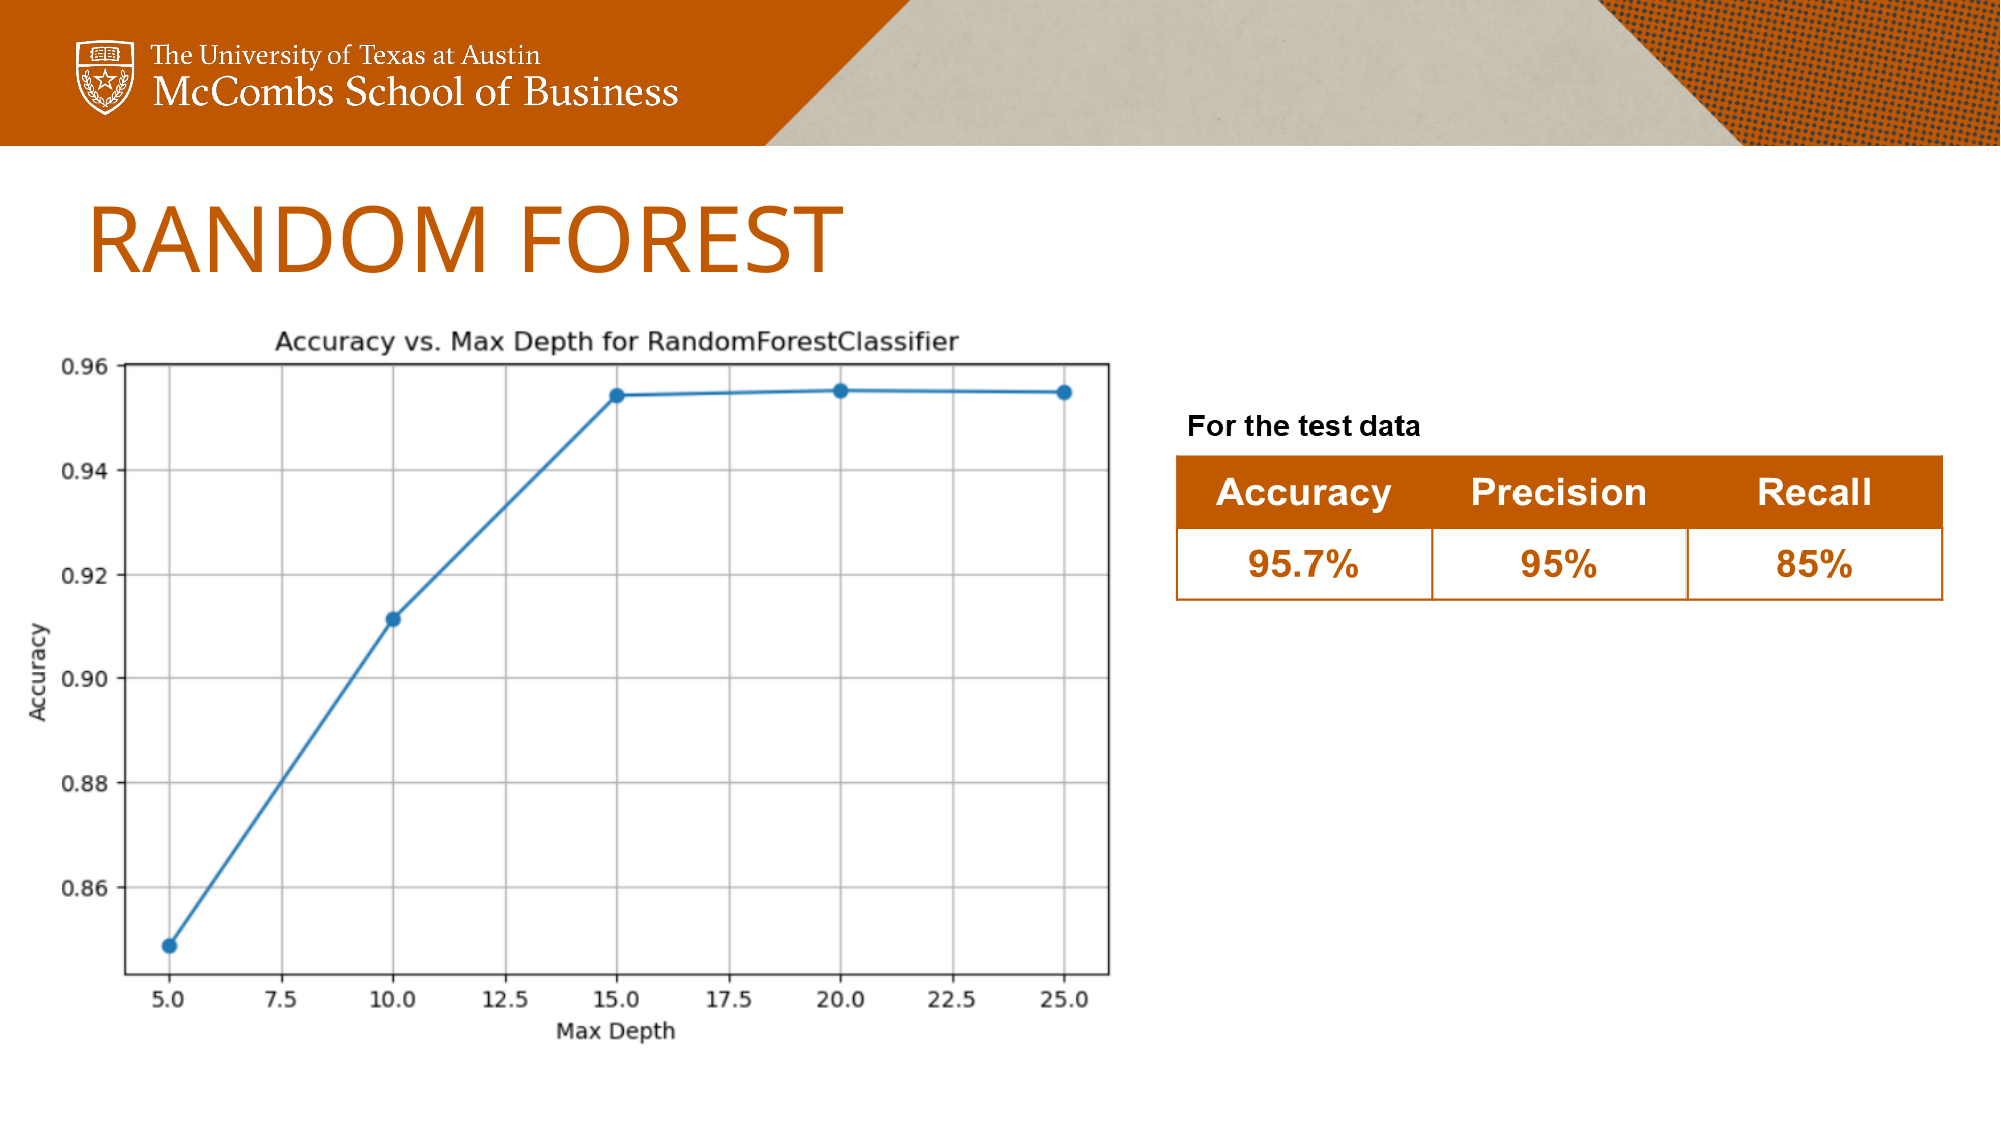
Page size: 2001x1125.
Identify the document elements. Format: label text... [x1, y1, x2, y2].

picture [24, 325, 1128, 1059]
picture [1169, 399, 1946, 608]
title RANDOM FOREST [70, 152, 1796, 301]
picture [0, 0, 2000, 192]
